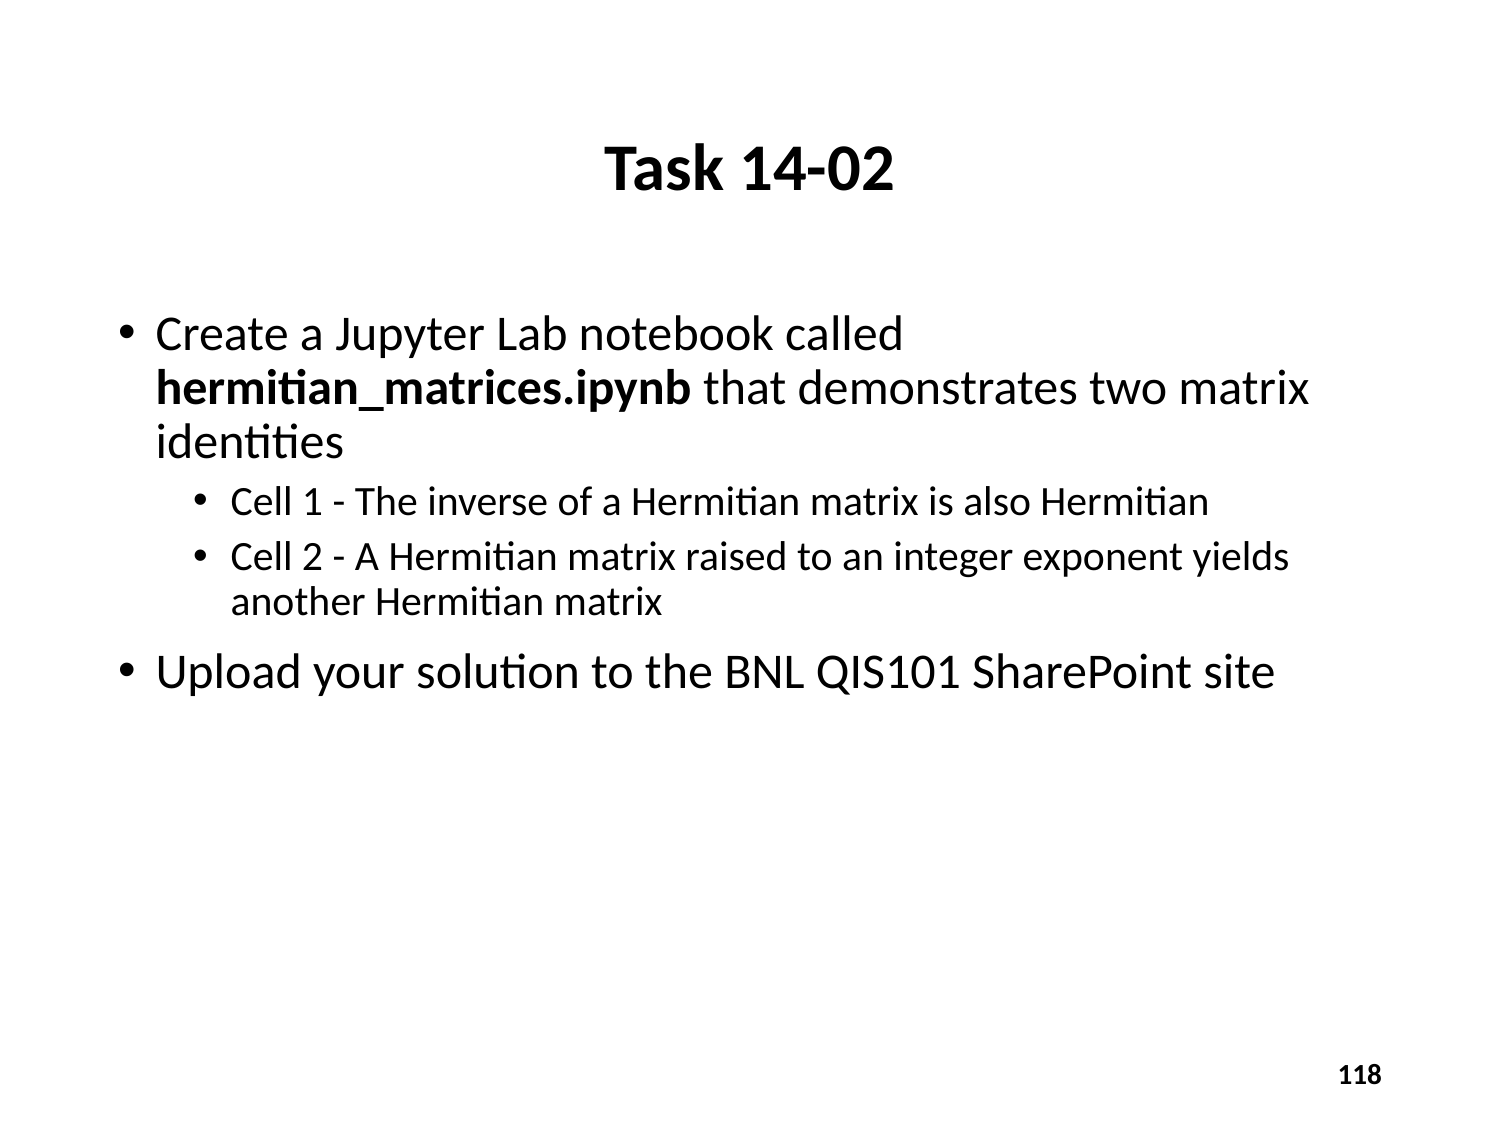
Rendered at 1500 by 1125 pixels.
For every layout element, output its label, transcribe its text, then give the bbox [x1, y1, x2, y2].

slide_number 118 [1059, 1042, 1397, 1103]
list Create a Jupyter Lab notebook called hermitian_matrices.ipynb that demonstrates two matrix identities Cell 1 - The inverse of a Hermitian matrix is also Hermitian Cell 2 - A Hermitian matrix raised to an integer exponent yields another Hermitian matrix Upload your solution to the BNL QIS101 SharePoint site [103, 299, 1397, 1014]
title Task 14-02 [103, 59, 1397, 278]
